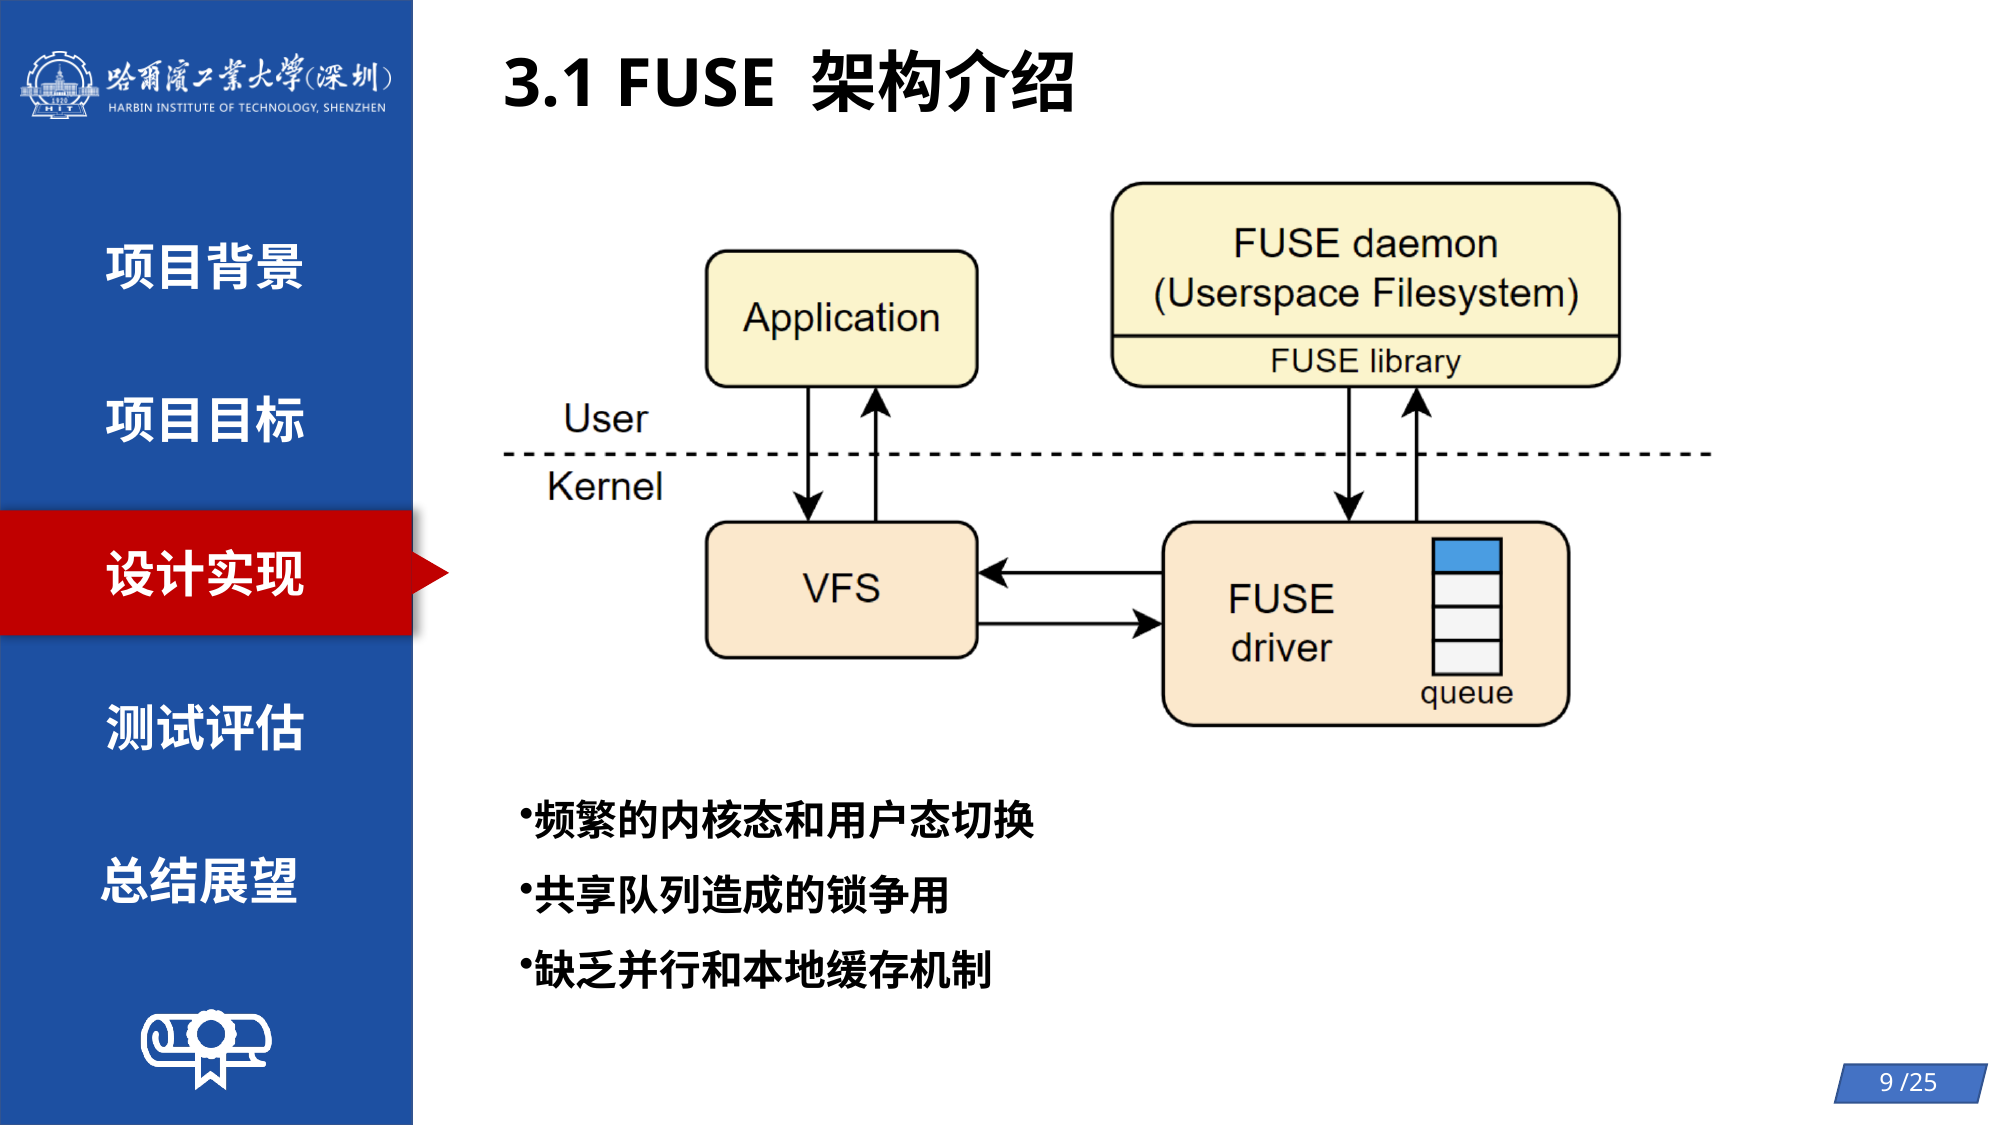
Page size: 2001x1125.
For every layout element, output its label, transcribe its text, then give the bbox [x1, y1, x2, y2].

text_box 总结展望 [7, 842, 391, 917]
picture [487, 146, 1729, 746]
picture [20, 50, 391, 119]
text_box [0, 643, 413, 1125]
text_box 项目目标 [14, 381, 398, 457]
text_box 测试评估 [14, 688, 398, 764]
text_box [0, 0, 413, 504]
text_box 频繁的内核态和用户态切换 共享队列造成的锁争用 缺乏并行和本地缓存机制 [504, 761, 1073, 1002]
text_box 项目背景 [14, 227, 398, 303]
picture [130, 974, 281, 1125]
text_box 3.1 FUSE 架构介绍 [488, 30, 1310, 140]
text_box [0, 510, 449, 636]
